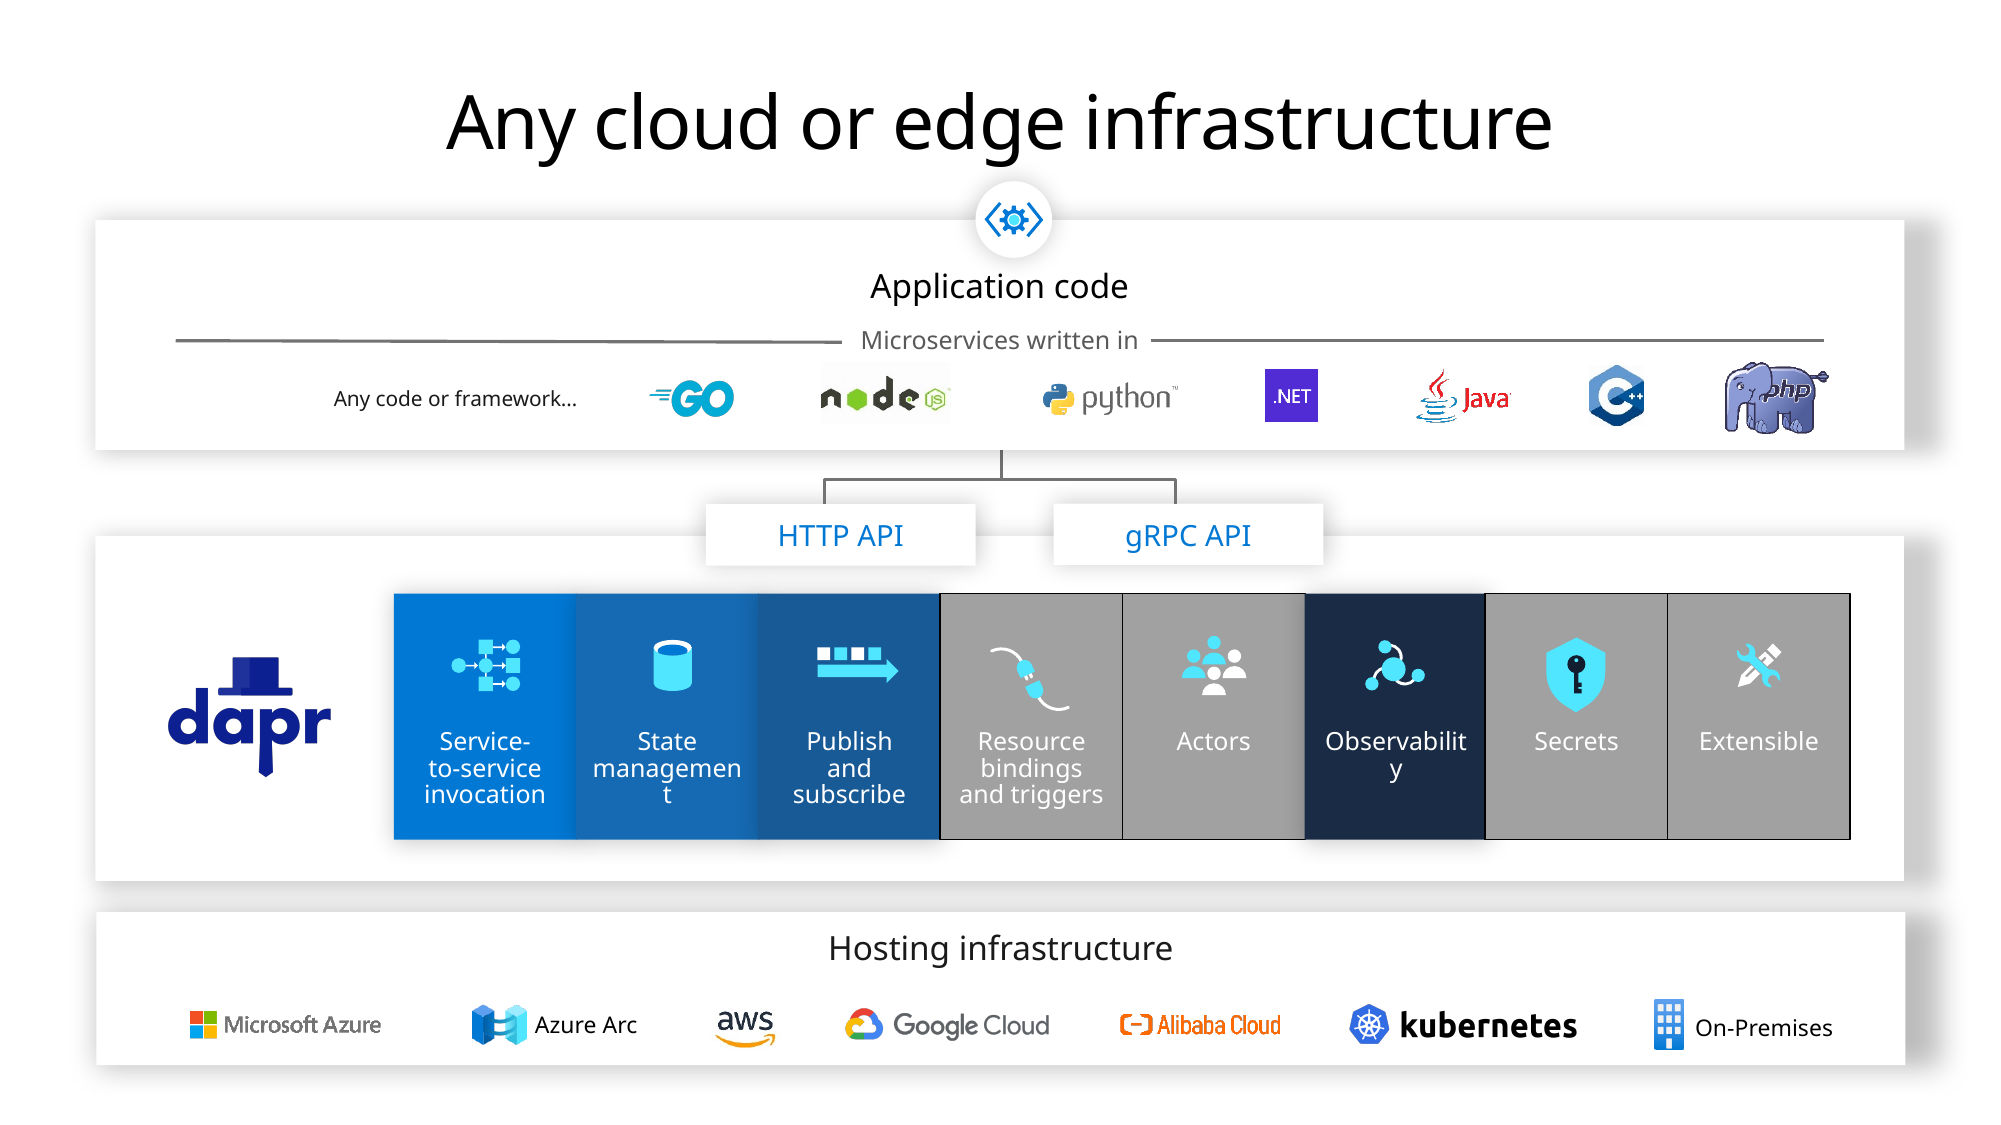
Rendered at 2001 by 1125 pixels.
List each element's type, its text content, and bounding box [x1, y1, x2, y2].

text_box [824, 451, 1176, 504]
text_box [393, 593, 1851, 840]
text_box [705, 503, 1324, 566]
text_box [95, 180, 1905, 451]
picture [1724, 361, 1829, 434]
picture [161, 648, 338, 786]
text_box [95, 535, 1904, 881]
title Any cloud or edge infrastructure [96, 75, 1904, 166]
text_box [96, 911, 1906, 1066]
